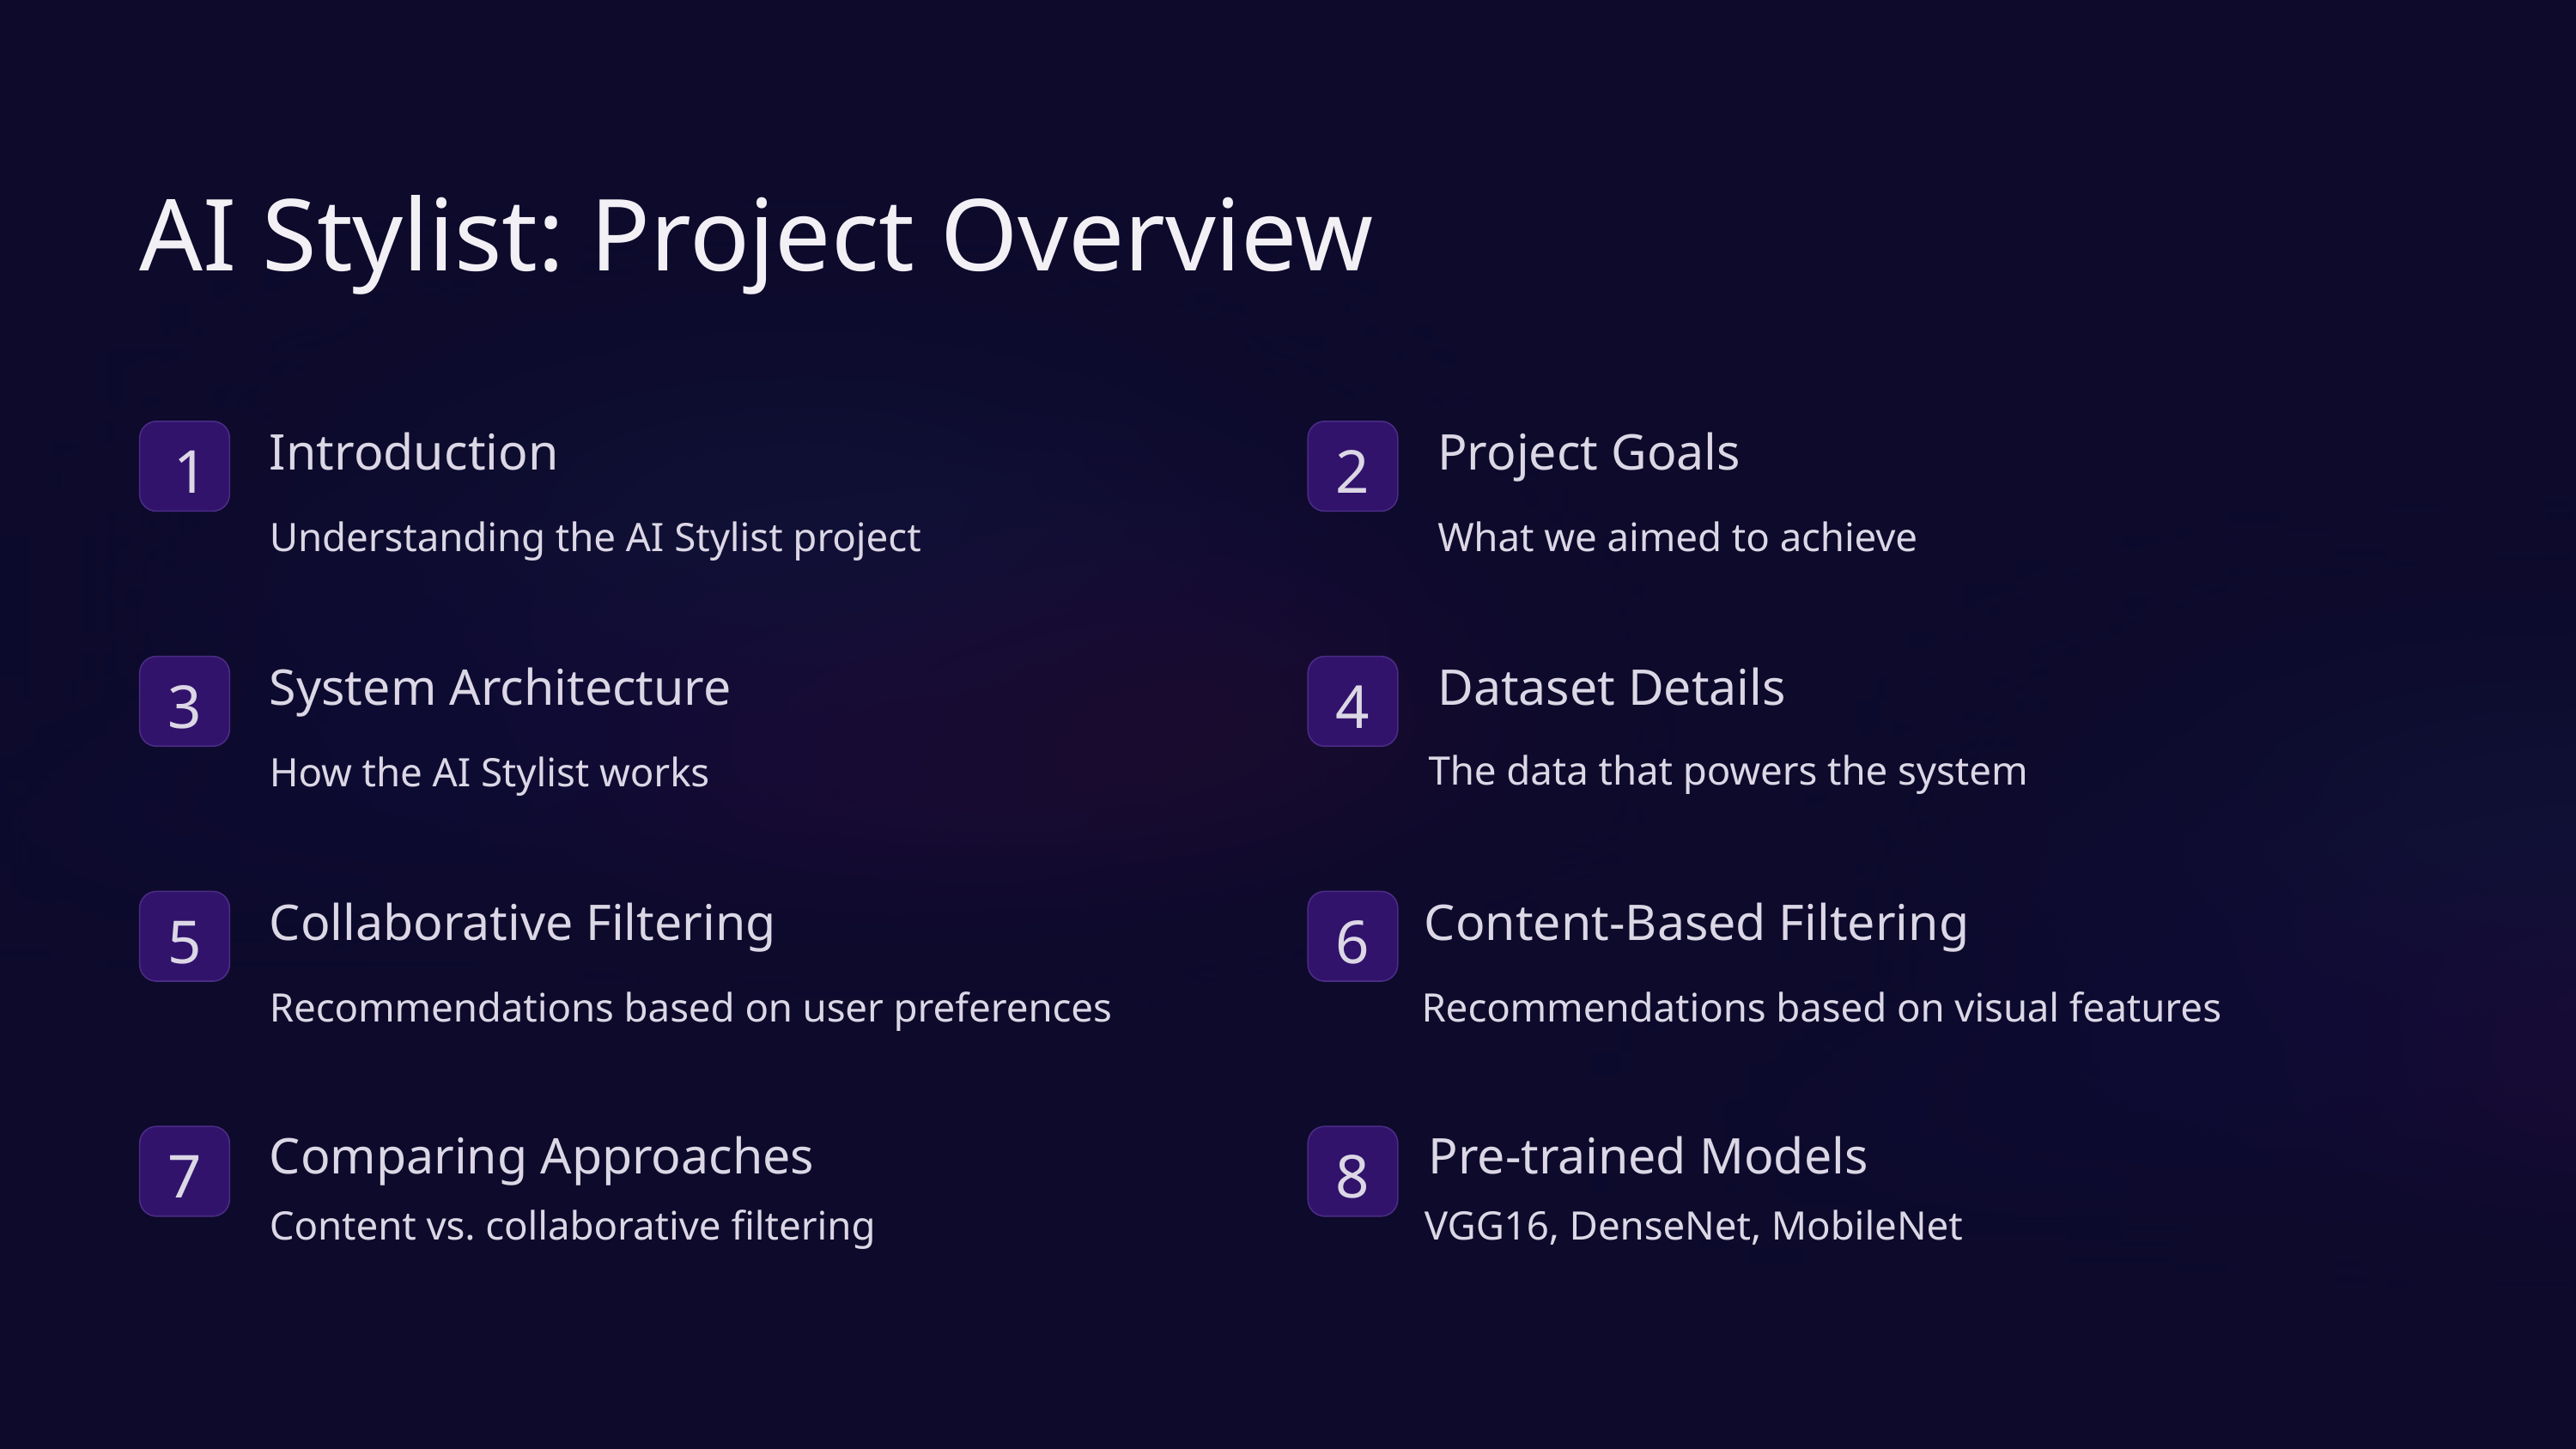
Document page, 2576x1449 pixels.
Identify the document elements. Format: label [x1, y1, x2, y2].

text_box [1307, 890, 1399, 983]
text_box [138, 1125, 231, 1217]
text_box [0, 0, 2576, 1449]
text_box [1307, 1125, 1399, 1217]
text_box [138, 655, 231, 748]
text_box [138, 420, 231, 512]
text_box [1307, 420, 1399, 512]
text_box [138, 890, 231, 983]
text_box [1307, 655, 1399, 748]
